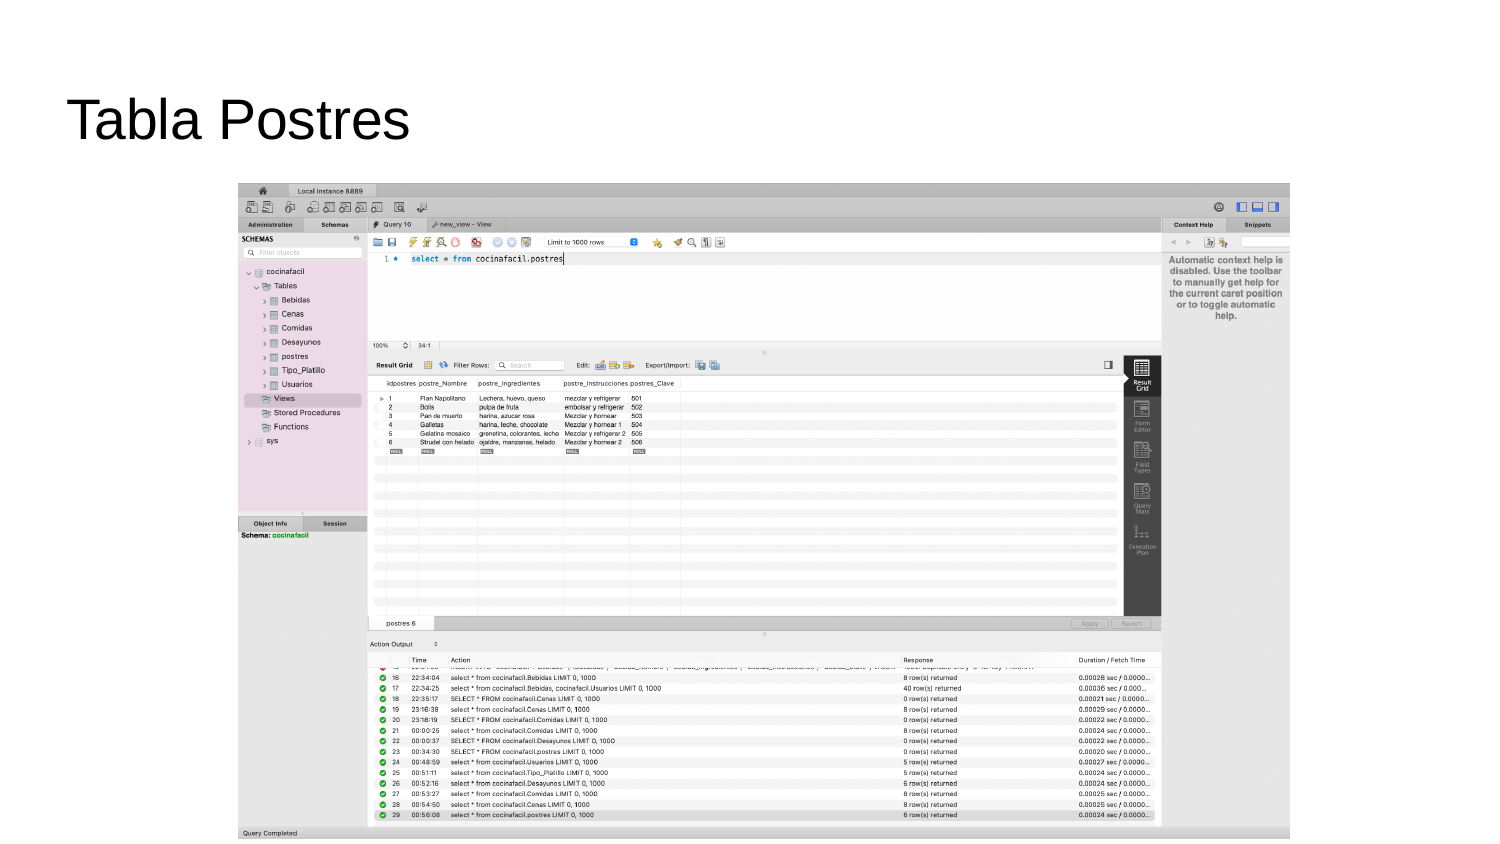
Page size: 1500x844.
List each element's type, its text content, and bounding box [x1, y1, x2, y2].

title Tabla Postres [51, 72, 1449, 167]
picture [238, 182, 1291, 839]
